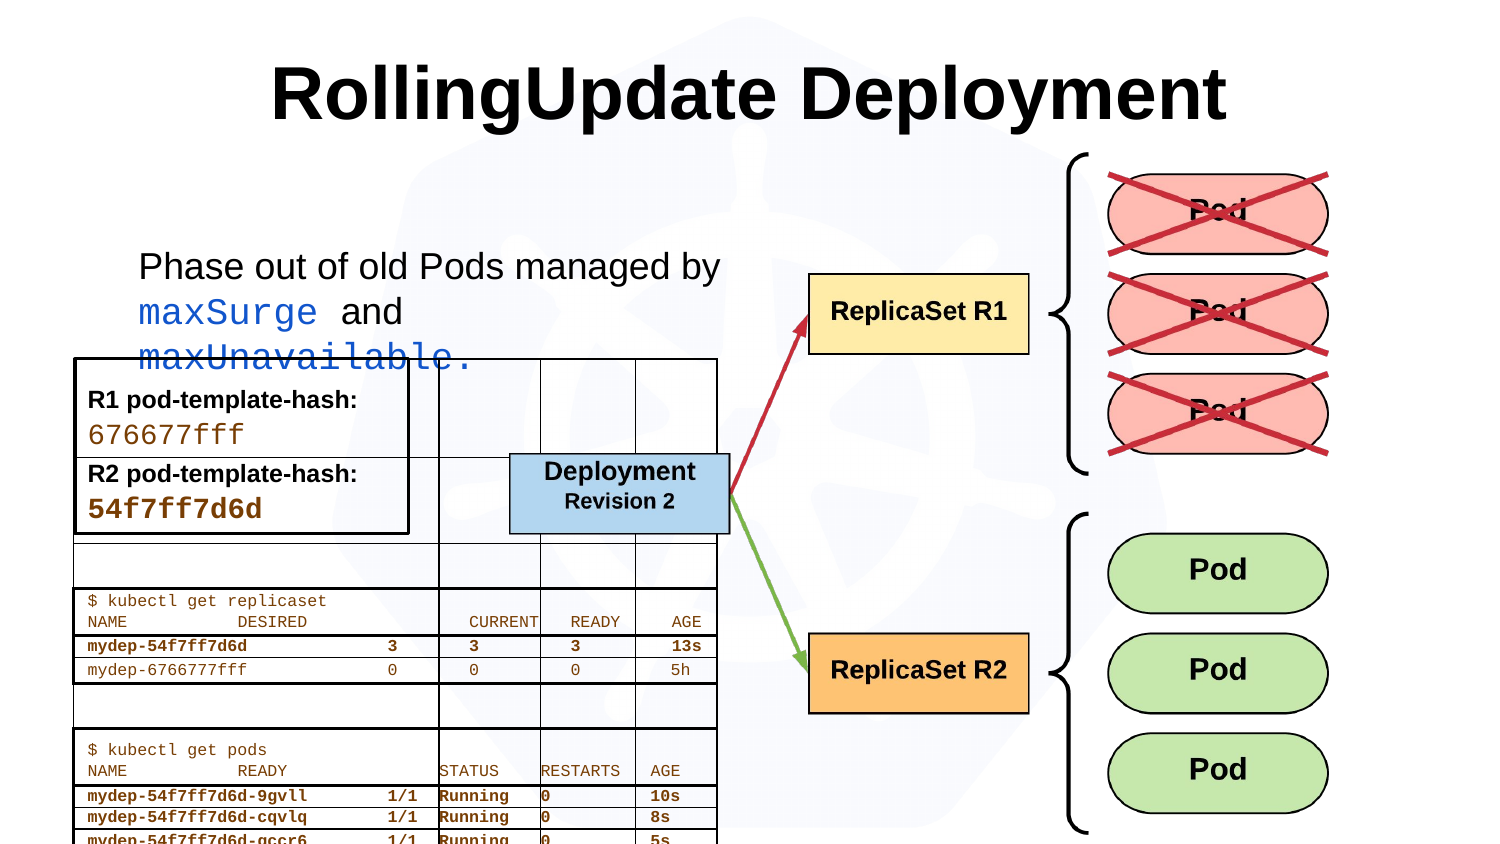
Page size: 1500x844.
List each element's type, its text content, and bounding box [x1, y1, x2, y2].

table_cell mydep-54f7ff7d6d-9gvll 1/1 [75, 787, 322, 807]
table_cell [74, 685, 322, 727]
table_cell R2 pod-template-hash: 54f7ff7d6d [74, 534, 322, 543]
title RollingUpdate Deployment [268, 42, 322, 186]
table_cell [74, 544, 322, 587]
table_cell $ kubectl get pods NAME READY [75, 730, 322, 784]
table_cell mydep-54f7ff7d6d 3 [75, 637, 322, 657]
table_cell $ kubectl get replicaset NAME DESIRED [75, 590, 322, 634]
text_box Phase out of old Pods managed by maxSurge and maxUnavailable. [136, 239, 322, 358]
text_box [74, 358, 322, 534]
title RollingUpdate Deployment [1176, 42, 1231, 113]
table_cell mydep-6766777fff 0 [75, 658, 322, 682]
table_cell mydep-54f7ff7d6d-gccr6 1/1 [75, 830, 322, 844]
picture [327, 0, 1369, 844]
table_cell mydep-54f7ff7d6d-cqvlq 1/1 [75, 808, 322, 828]
